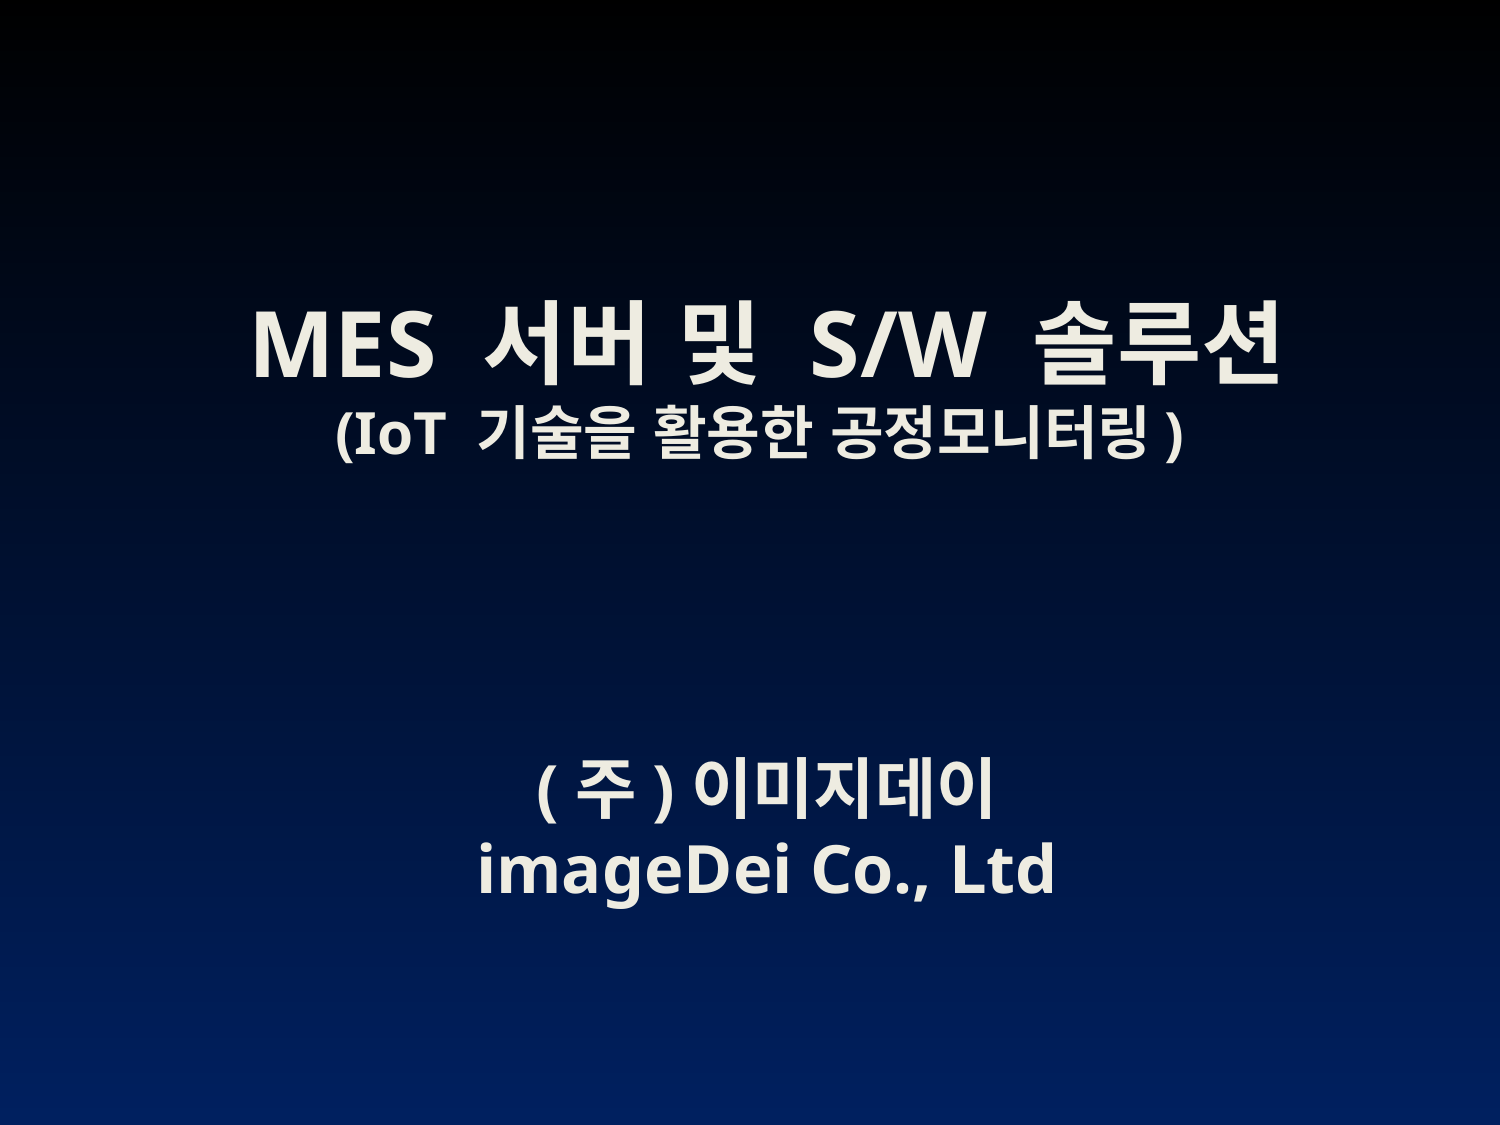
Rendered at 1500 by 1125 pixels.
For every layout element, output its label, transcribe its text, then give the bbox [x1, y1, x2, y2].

text_box (주)이미지데이 imageDei Co., Ltd [430, 739, 1104, 915]
text_box MES 서버 및 S/W 솔루션 (IoT 기술을 활용한 공정모니터링) [17, 278, 1500, 474]
